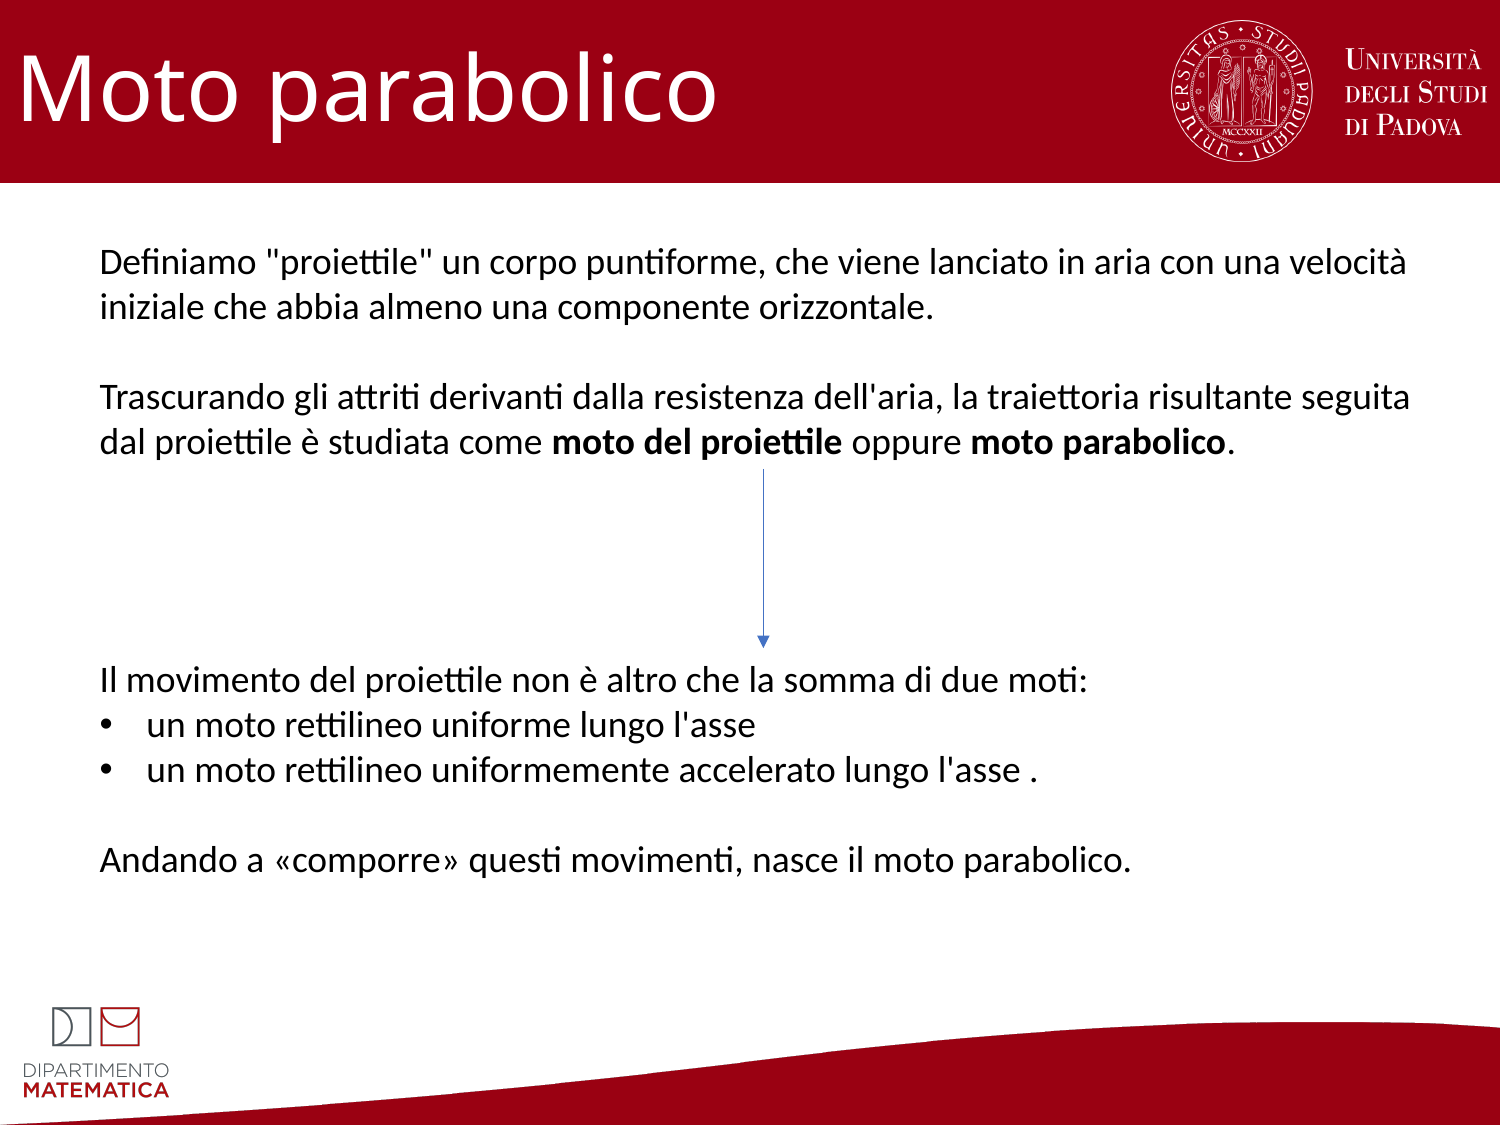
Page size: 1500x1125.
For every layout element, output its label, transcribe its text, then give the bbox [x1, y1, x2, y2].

title Moto parabolico [0, 0, 1159, 183]
picture [1171, 20, 1487, 162]
text_box Definiamo "proiettile" un corpo puntiforme, che viene lanciato in aria con una velocità iniziale che abbia almeno una componente orizzontale. Trascurando gli attriti derivanti dalla resistenza dell'aria, la traiettoria risultante seguita dal proiettile è studiata come moto del proiettile oppure moto parabolico. [84, 229, 1442, 469]
picture [0, 1007, 1500, 1125]
